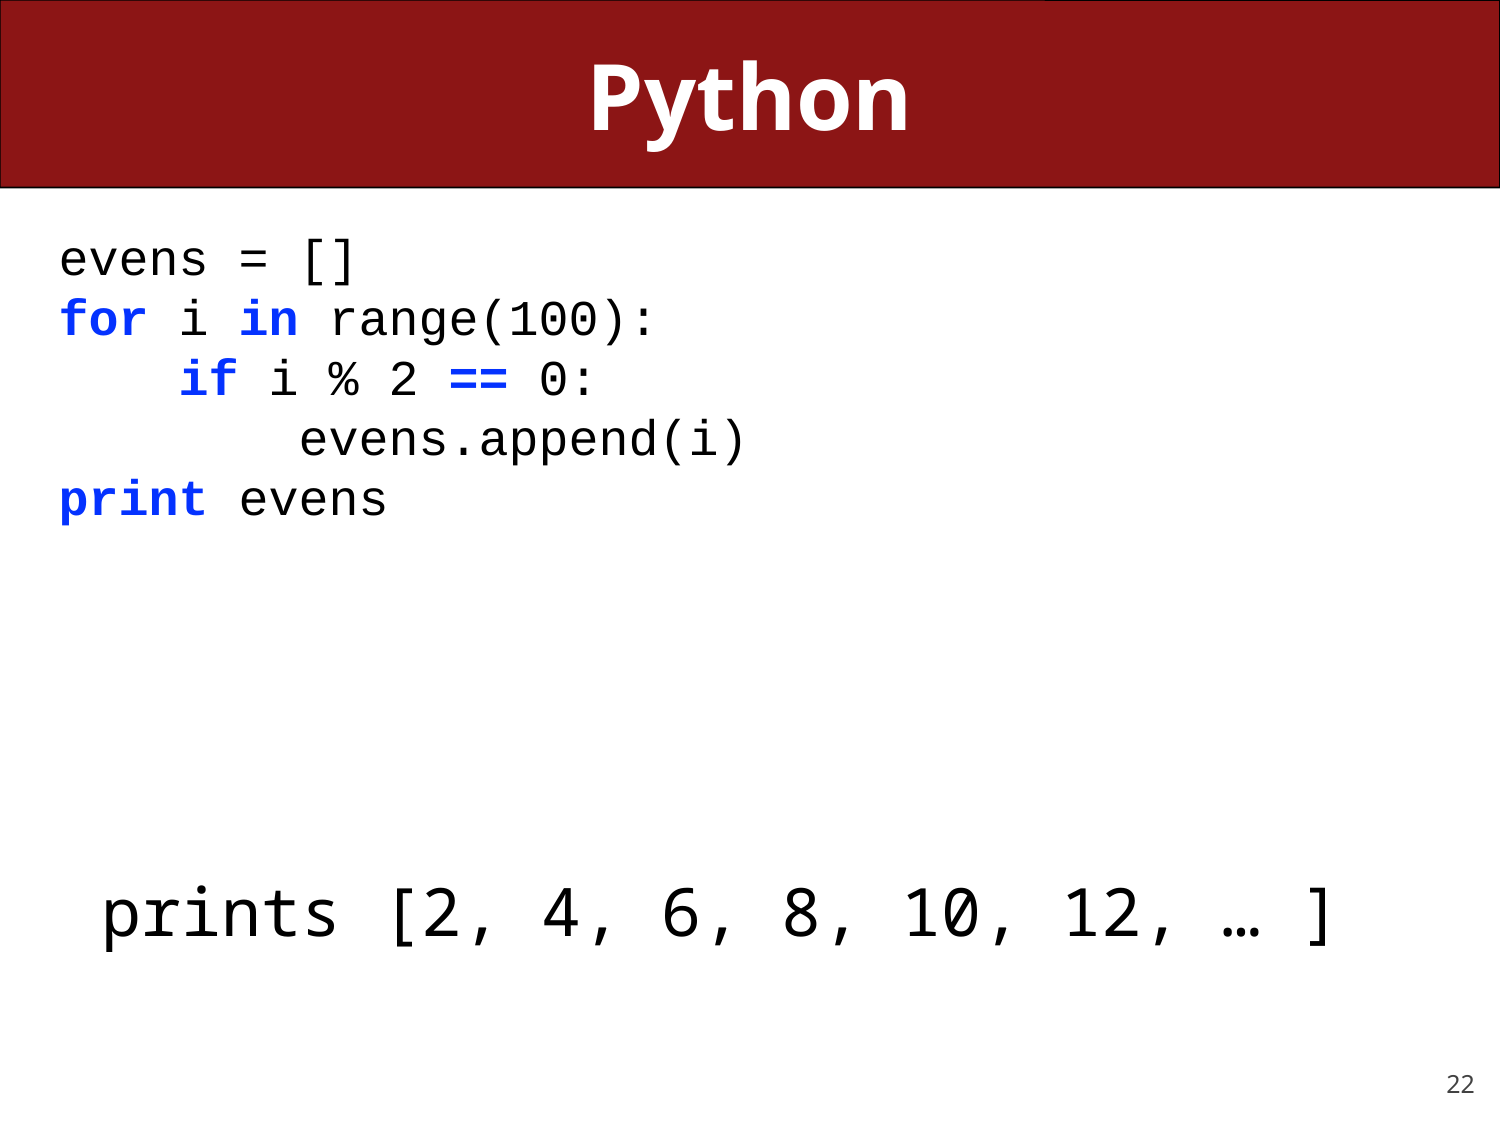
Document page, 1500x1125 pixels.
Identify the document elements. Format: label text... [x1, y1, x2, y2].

text_box prints [2, 4, 6, 8, 10, 12, … ] [86, 861, 1414, 957]
title Python [75, 0, 1425, 188]
text_box evens = [] for i in range(100): if i % 2 == 0: evens.append(i) print evens [43, 218, 1457, 653]
